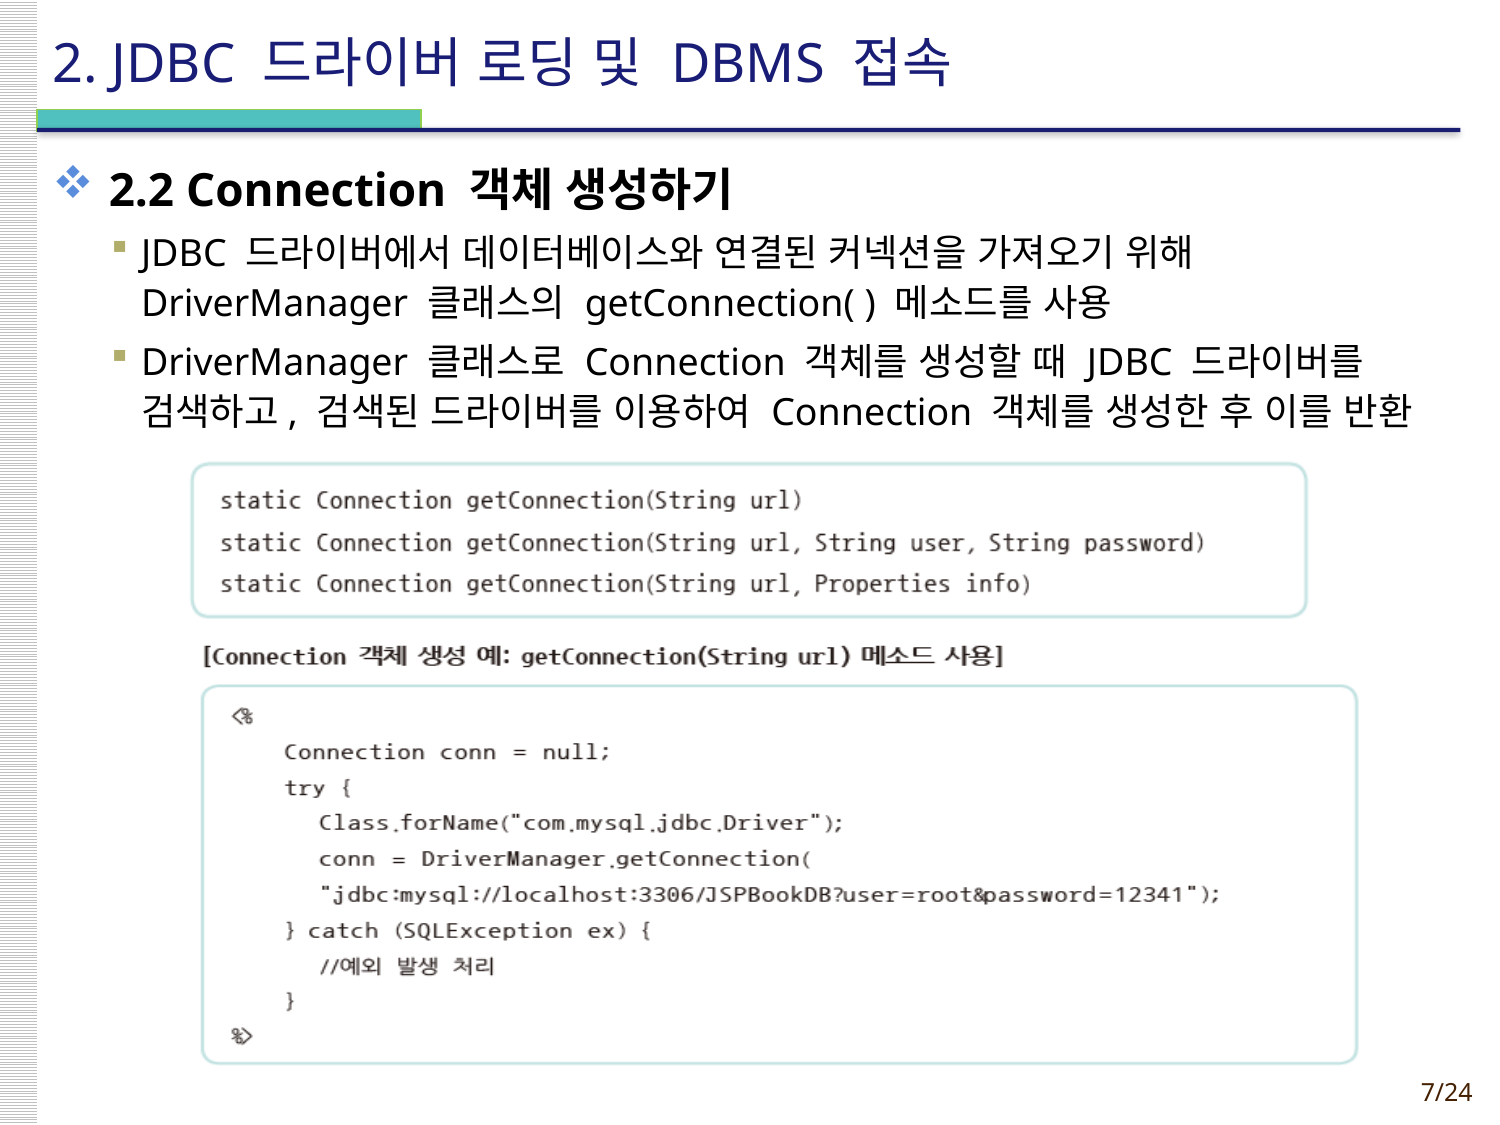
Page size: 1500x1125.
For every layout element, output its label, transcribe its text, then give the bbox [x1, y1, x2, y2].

picture [184, 638, 1367, 1074]
picture [184, 457, 1316, 622]
title 2. JDBC 드라이버 로딩 및 DBMS 접속 [37, 13, 1278, 109]
list 2.2 Connection 객체 생성하기 JDBC 드라이버에서 데이터베이스와 연결된 커넥션을 가져오기 위해 DriverManager 클래스의 getConnection( ) 메소드를 사용 DriverManager 클래스로 Connection 객체를 생성할 때 JDBC 드라이버를 검색하고, 검색된 드라이버를 이용하여 Connection 객체를 생성한 후 이를 반환 [37, 152, 1463, 1091]
